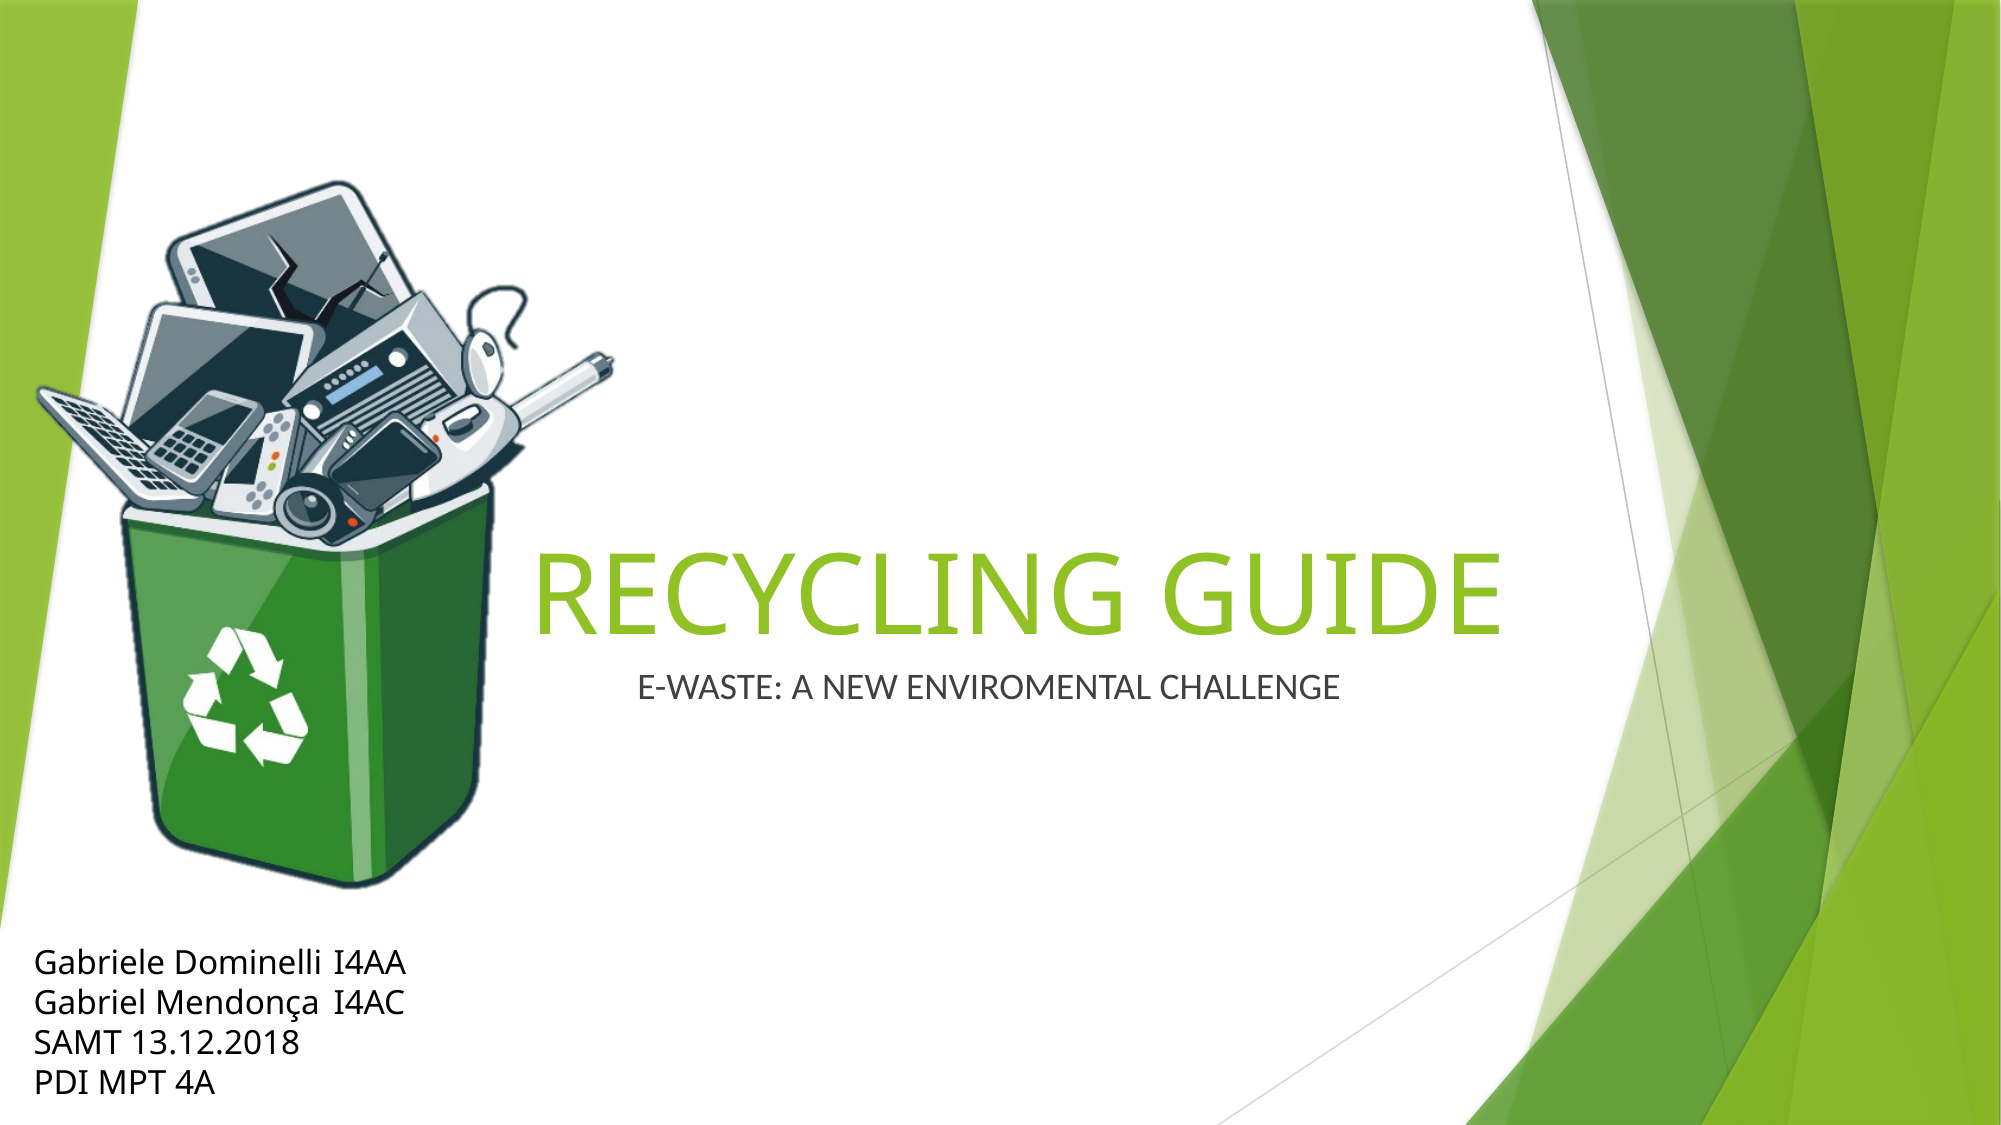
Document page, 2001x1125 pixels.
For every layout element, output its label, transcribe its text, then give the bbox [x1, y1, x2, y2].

title Recycling guide [1357, 394, 1522, 665]
subtitle E-WASTE: A NEW ENVIROMENTAL CHALLENGE [614, 350, 1357, 1018]
text_box Gabriele Dominelli I4AA Gabriel Mendonça I4AC SAMT 13.12.2018 PDI MPT 4A [18, 966, 433, 1109]
picture [0, 41, 785, 958]
